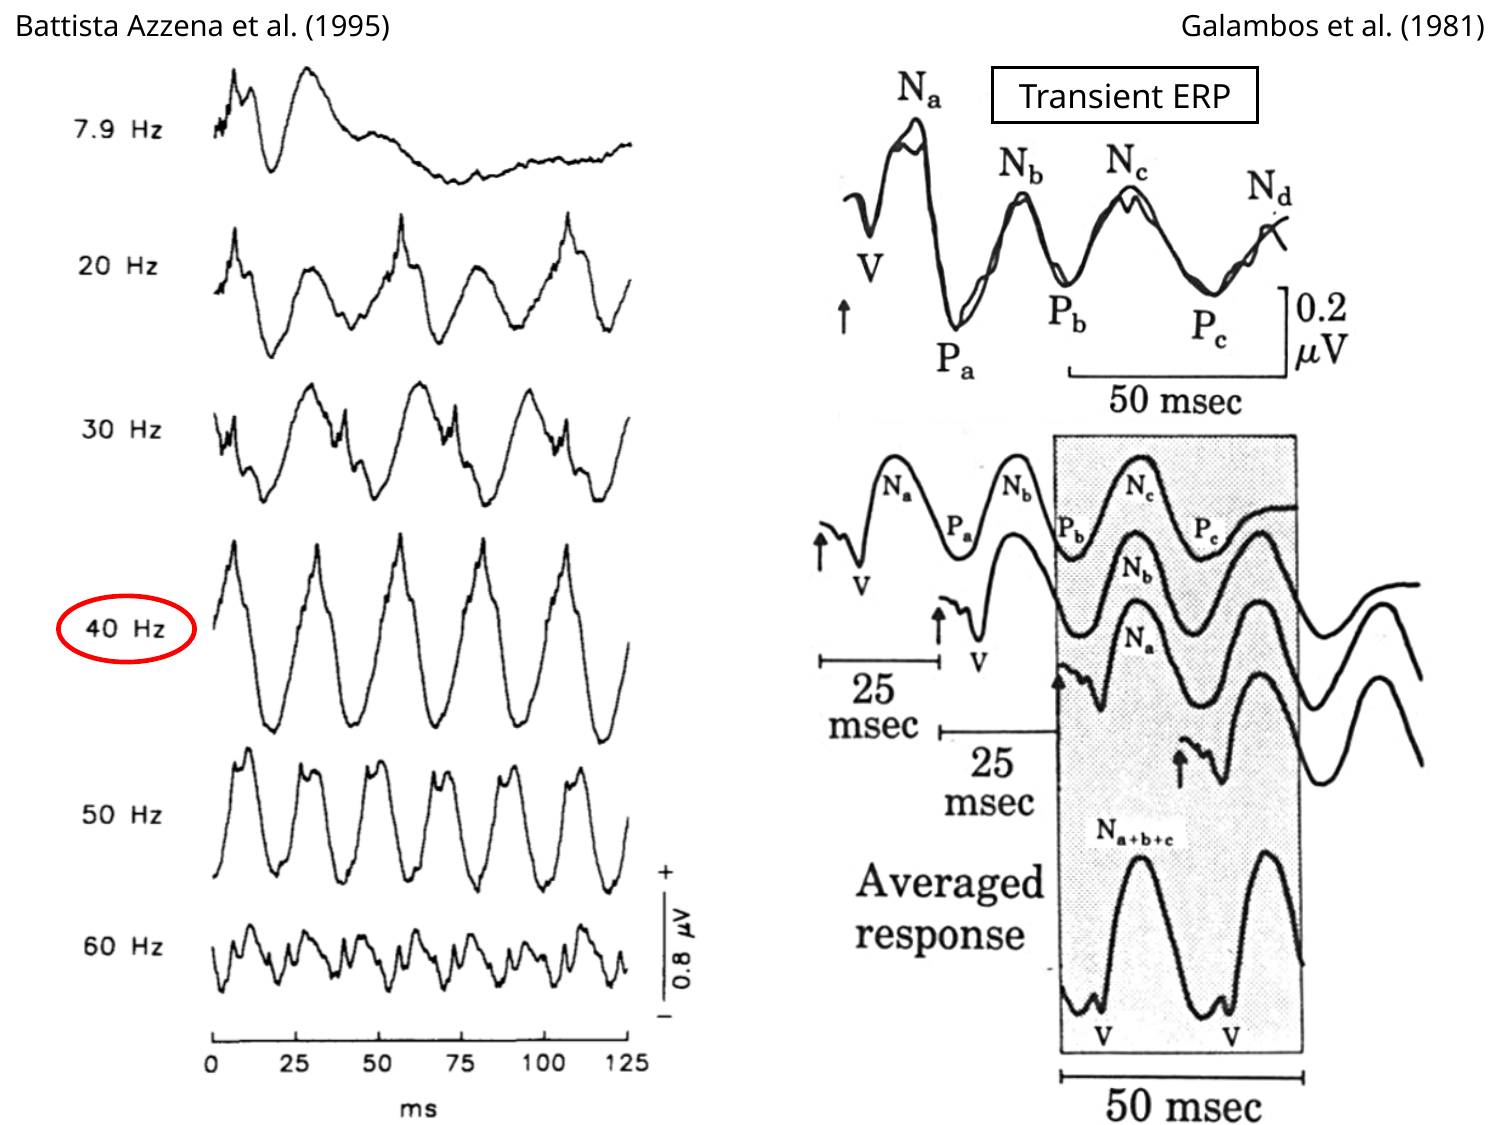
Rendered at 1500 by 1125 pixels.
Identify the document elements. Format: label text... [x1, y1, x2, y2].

picture [823, 56, 1370, 423]
text_box Galambos et al. (1981) [1035, 0, 1500, 50]
text_box Battista Azzena et al. (1995) [0, 0, 465, 50]
picture [59, 36, 711, 1125]
picture [809, 426, 1436, 1125]
